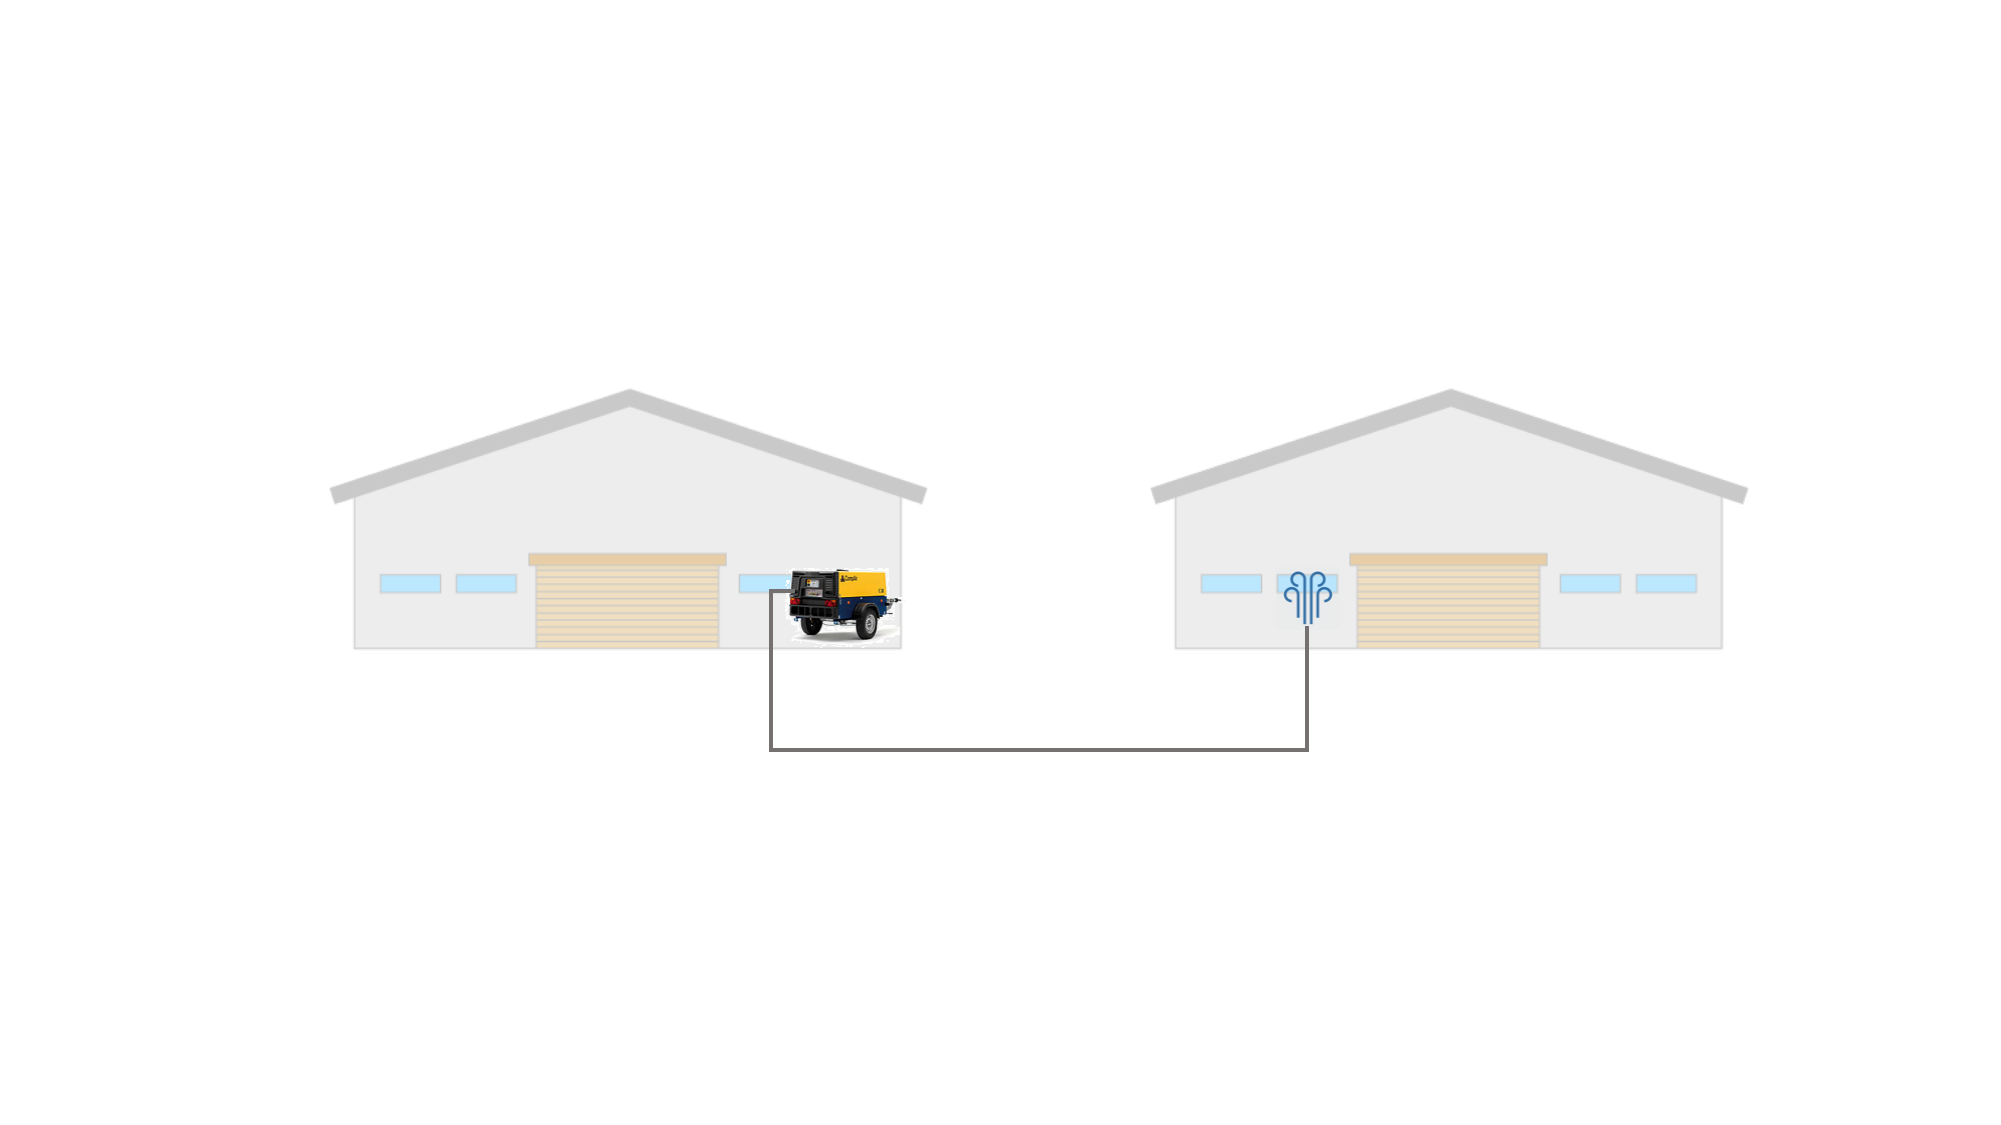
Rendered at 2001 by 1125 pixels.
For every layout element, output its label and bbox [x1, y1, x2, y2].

text_box [318, 376, 1760, 752]
